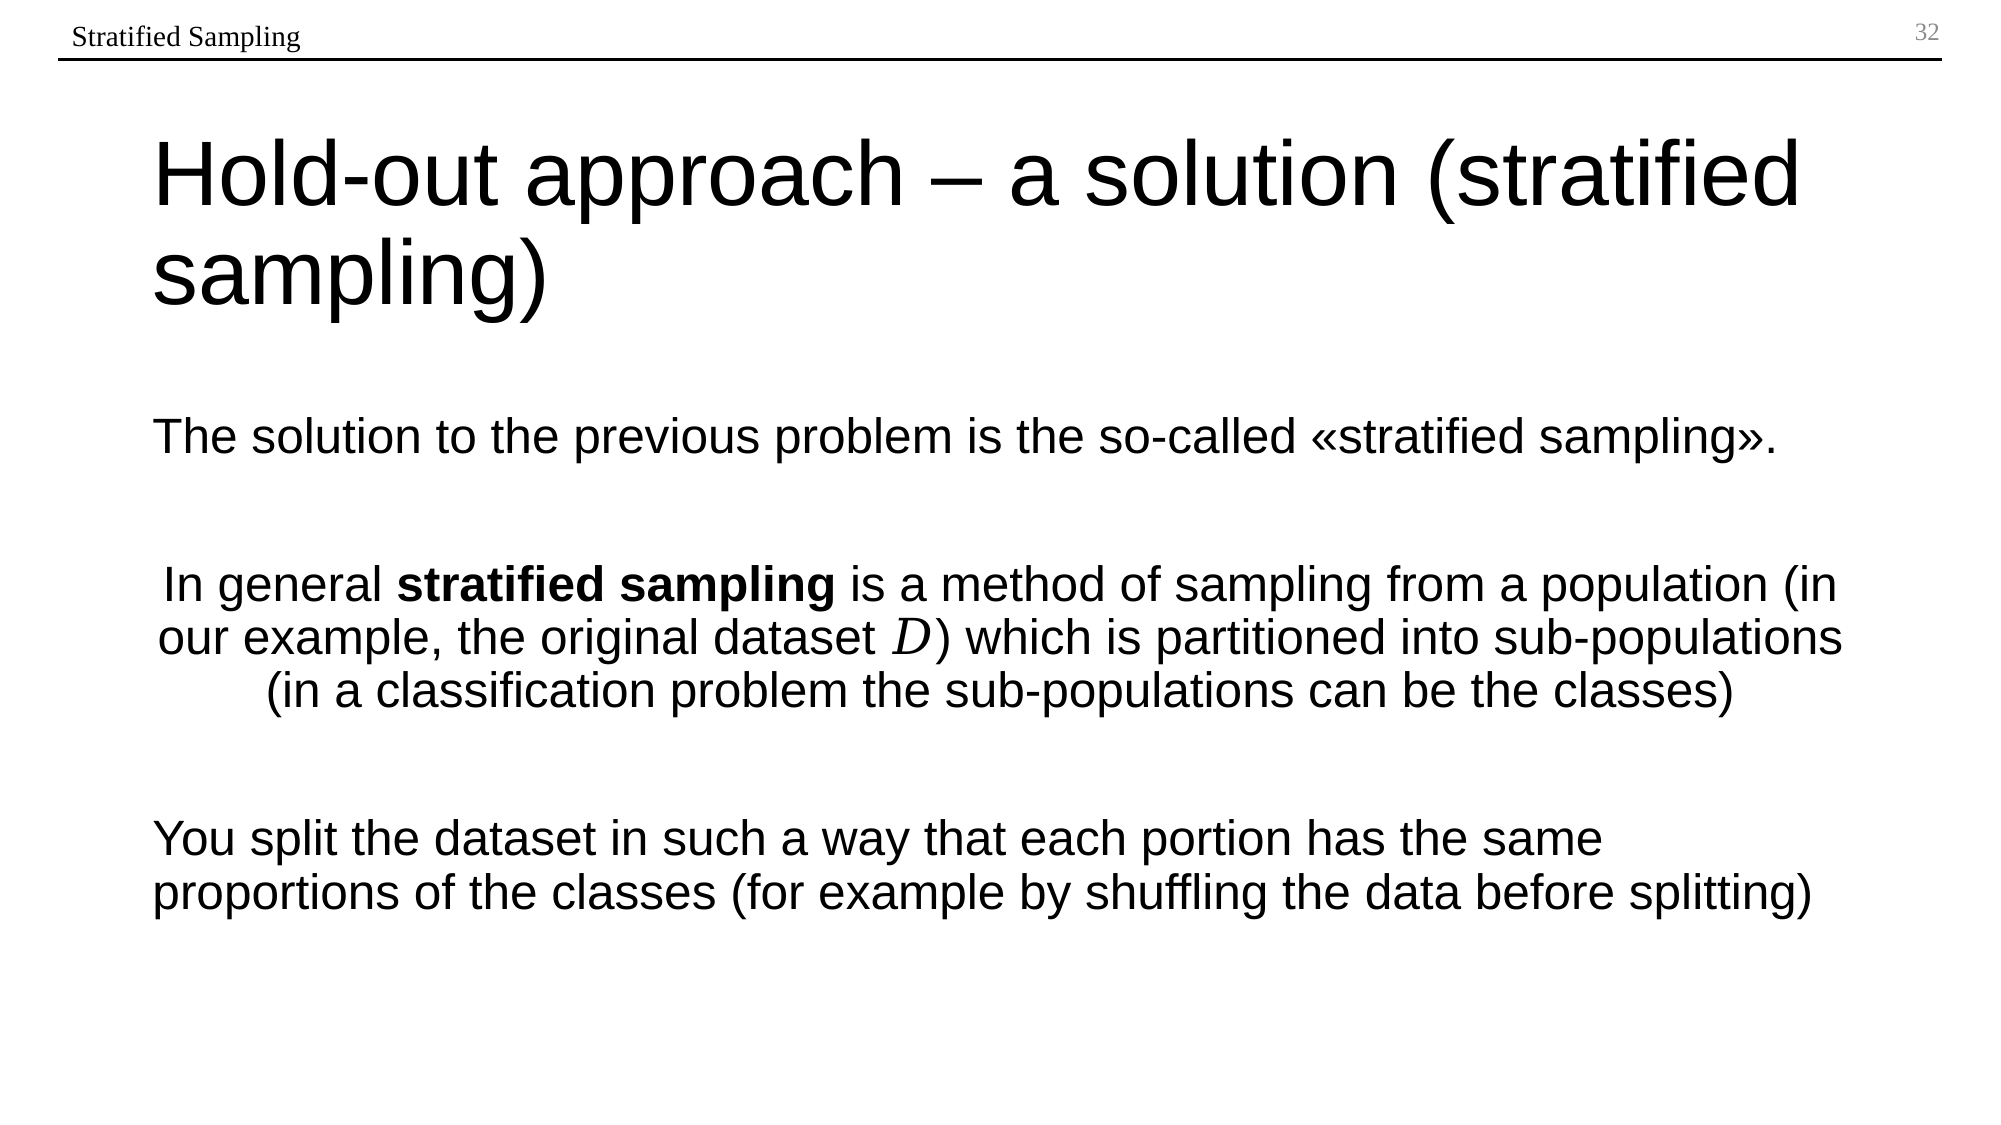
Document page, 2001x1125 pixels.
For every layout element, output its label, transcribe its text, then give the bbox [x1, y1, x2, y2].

list The solution to the previous problem is the so-called «stratified sampling». In general stratified sampling is a method of sampling from a population (in our example, the original dataset 𝐷) which is partitioned into sub-populations (in a classification problem the sub-populations can be the classes) You split the dataset in such a way that each portion has the same proportions of the classes (for example by shuffling the data before splitting) [137, 402, 1863, 985]
title Hold-out approach – a solution (stratified sampling) [137, 116, 1863, 335]
text_box Stratified Sampling [56, 9, 696, 60]
